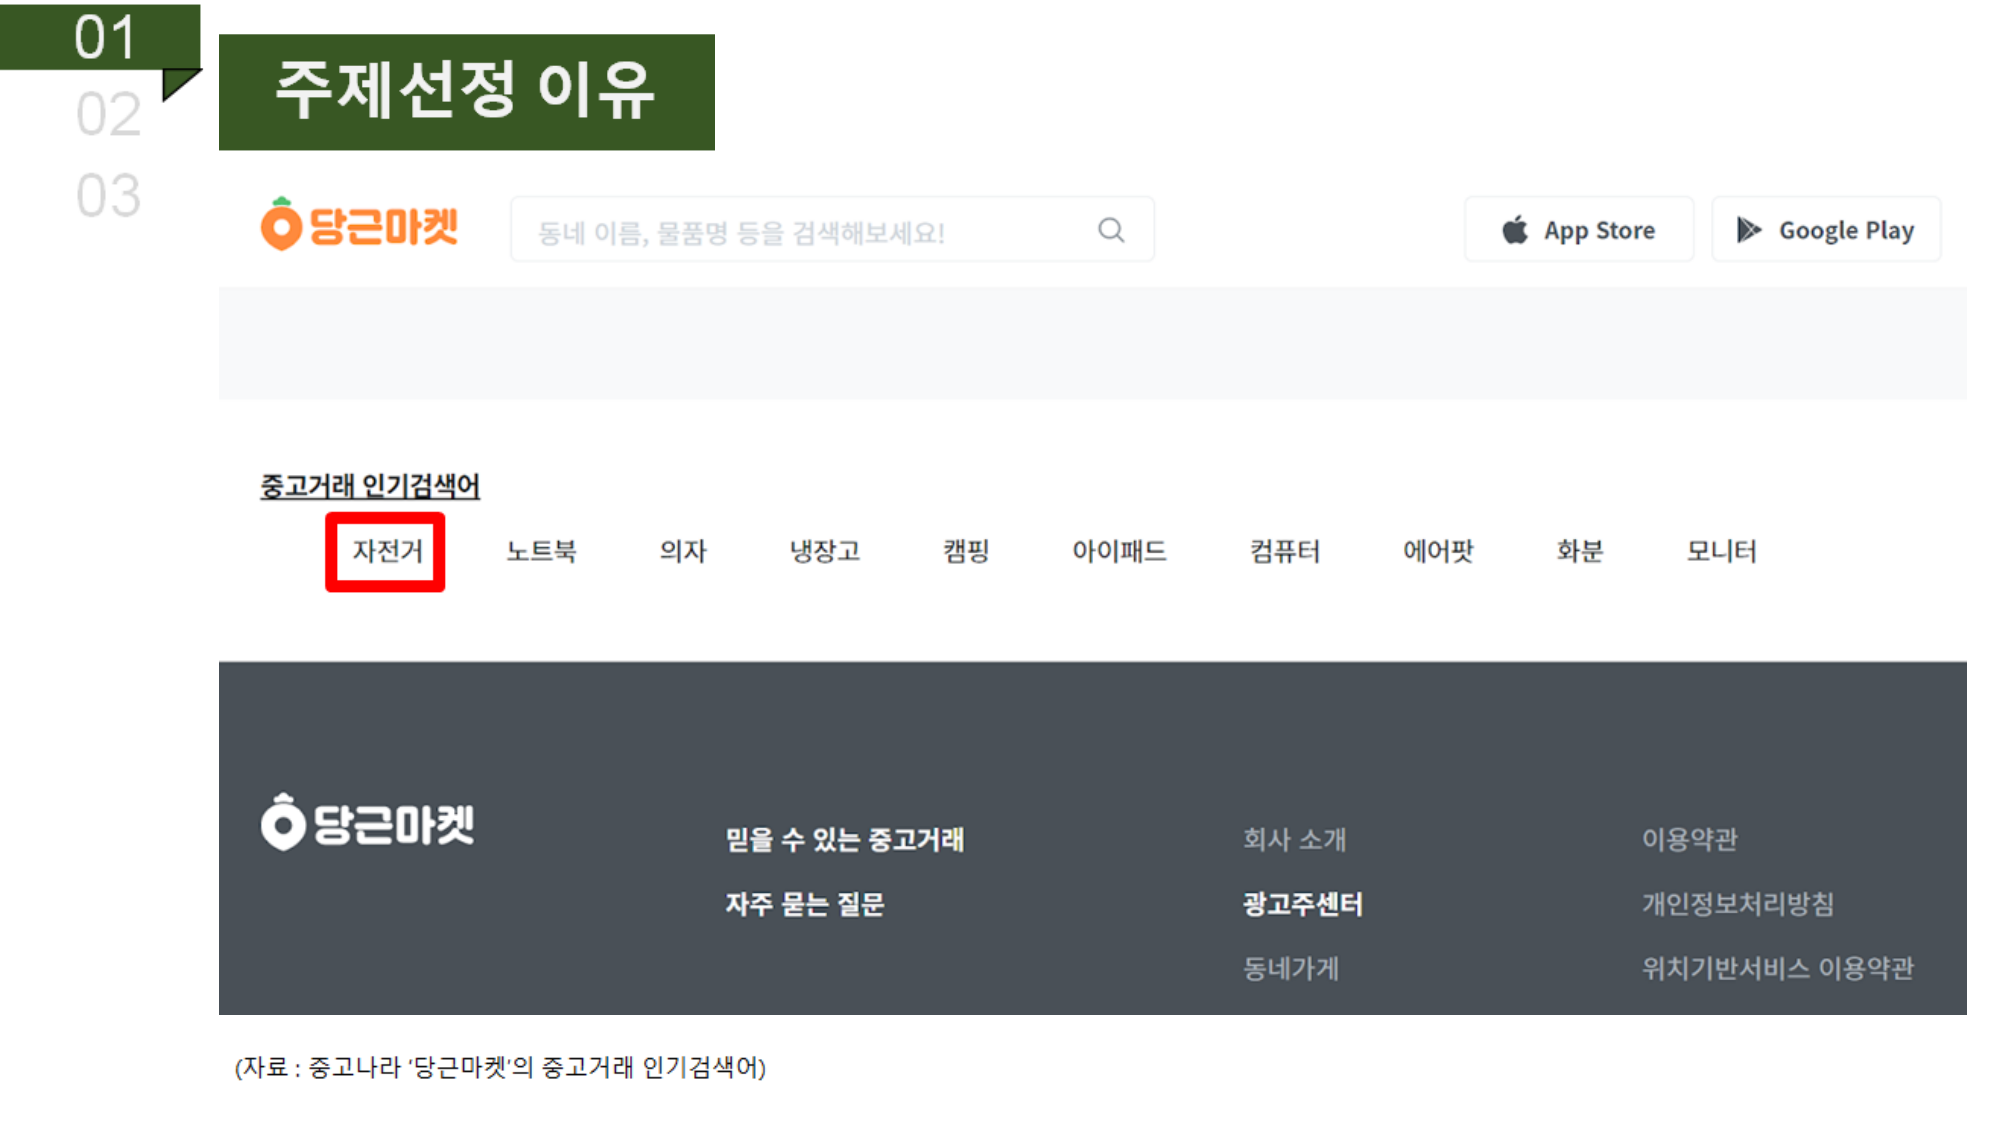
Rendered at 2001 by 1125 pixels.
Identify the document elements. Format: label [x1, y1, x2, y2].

picture [0, 0, 204, 269]
picture [219, 1039, 824, 1098]
picture [219, 189, 1967, 1016]
picture [219, 33, 716, 166]
